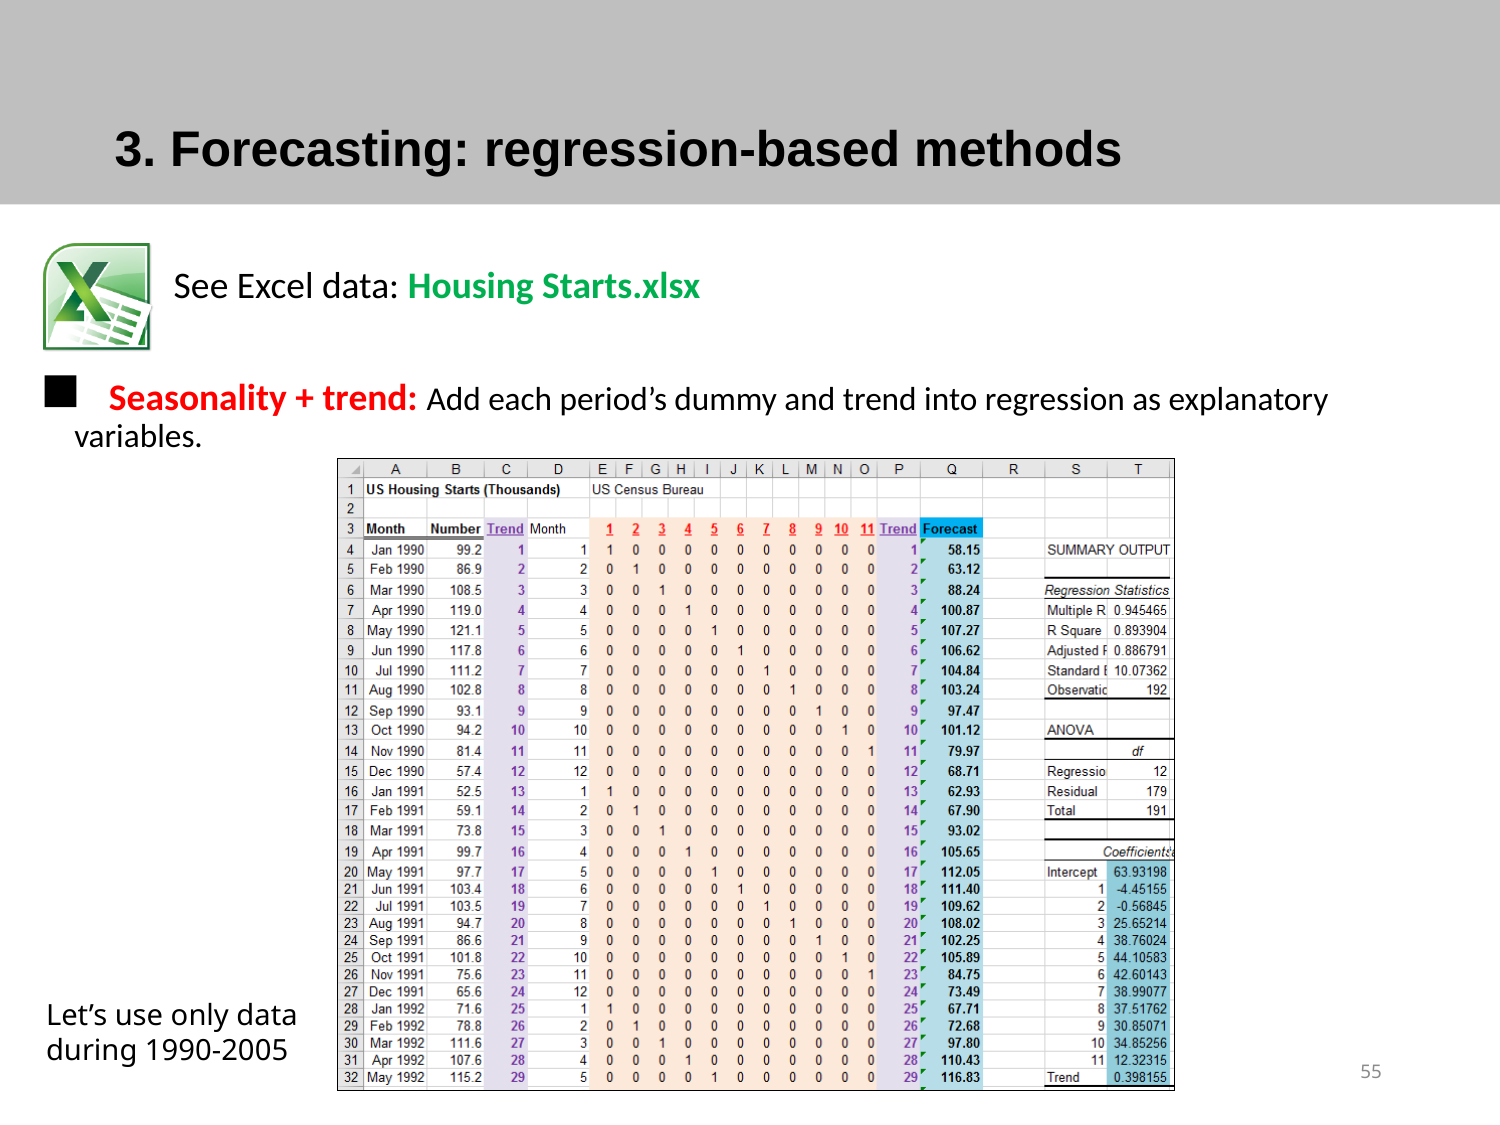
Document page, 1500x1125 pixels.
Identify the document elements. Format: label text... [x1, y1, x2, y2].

picture [43, 243, 156, 356]
text_box [0, 0, 1500, 205]
list See Excel data: Housing Starts.xlsx Seasonality + trend: Add each period’s dummy and trend into regression as explanatory variables. [31, 258, 1469, 1075]
picture [337, 458, 1175, 1091]
title 3. Forecasting: regression-based methods [99, 41, 1394, 259]
text_box Let’s use only data during 1990-2005 [31, 989, 325, 1074]
slide_number 55 [1059, 1042, 1397, 1103]
